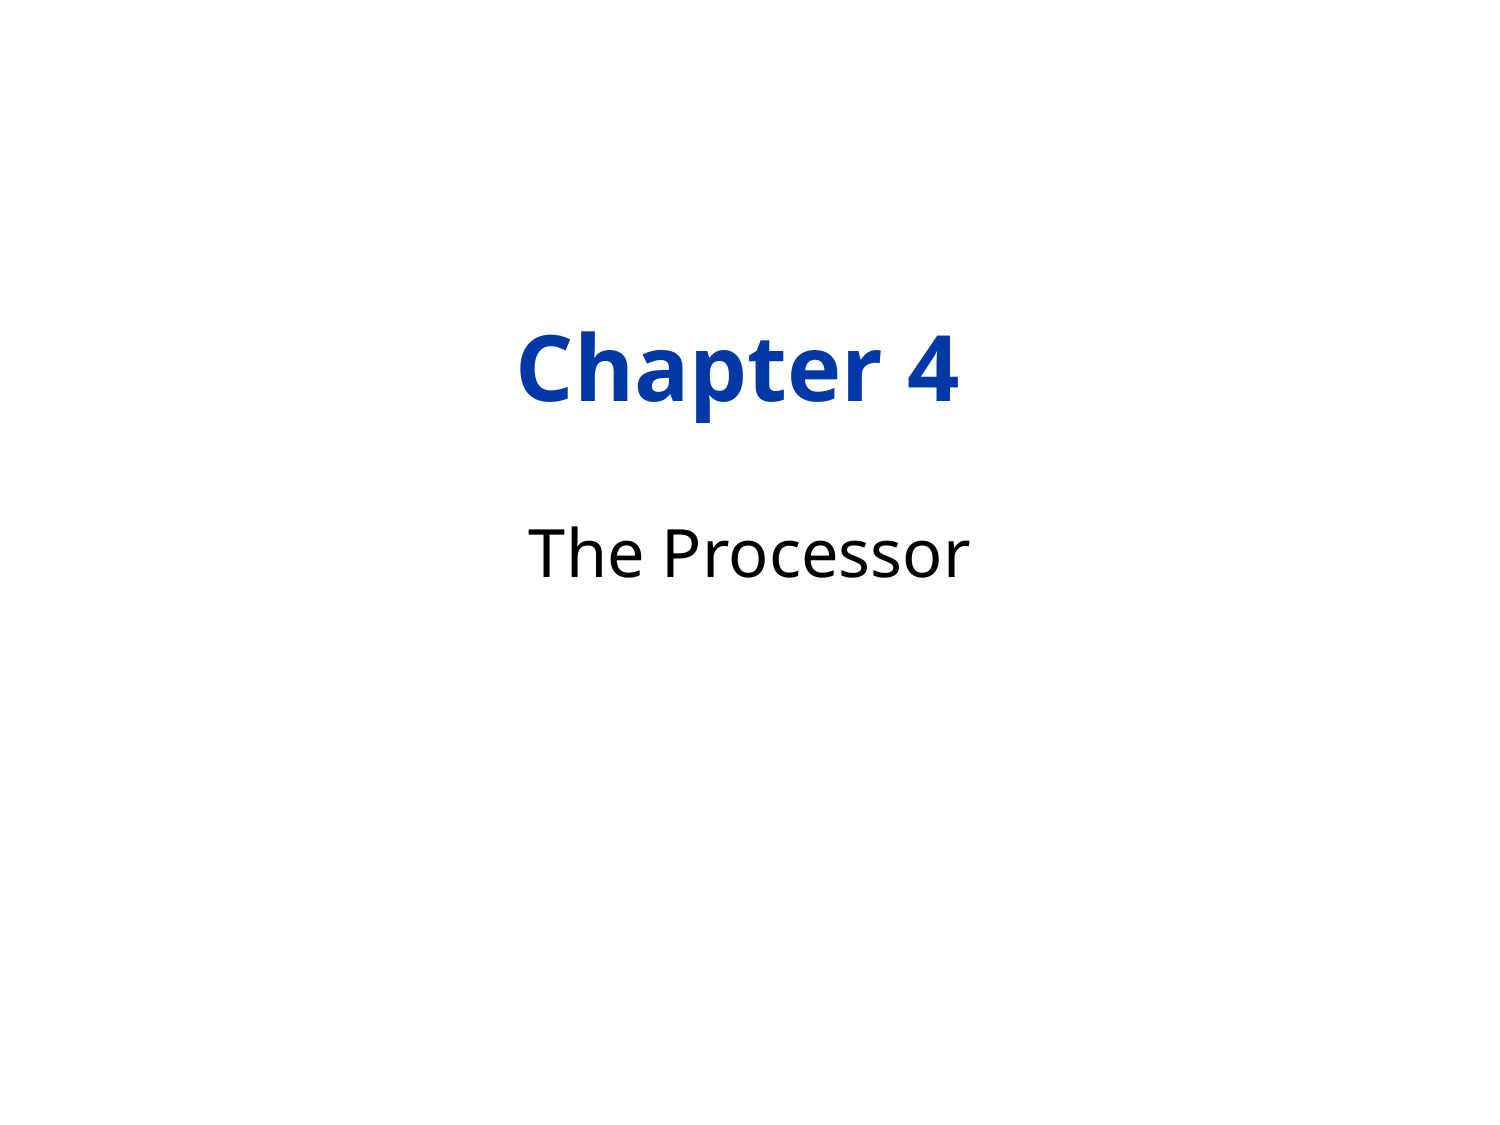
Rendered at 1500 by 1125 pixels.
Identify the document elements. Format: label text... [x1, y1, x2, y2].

title Chapter 4 [123, 302, 1353, 428]
subtitle The Processor [112, 503, 1388, 600]
